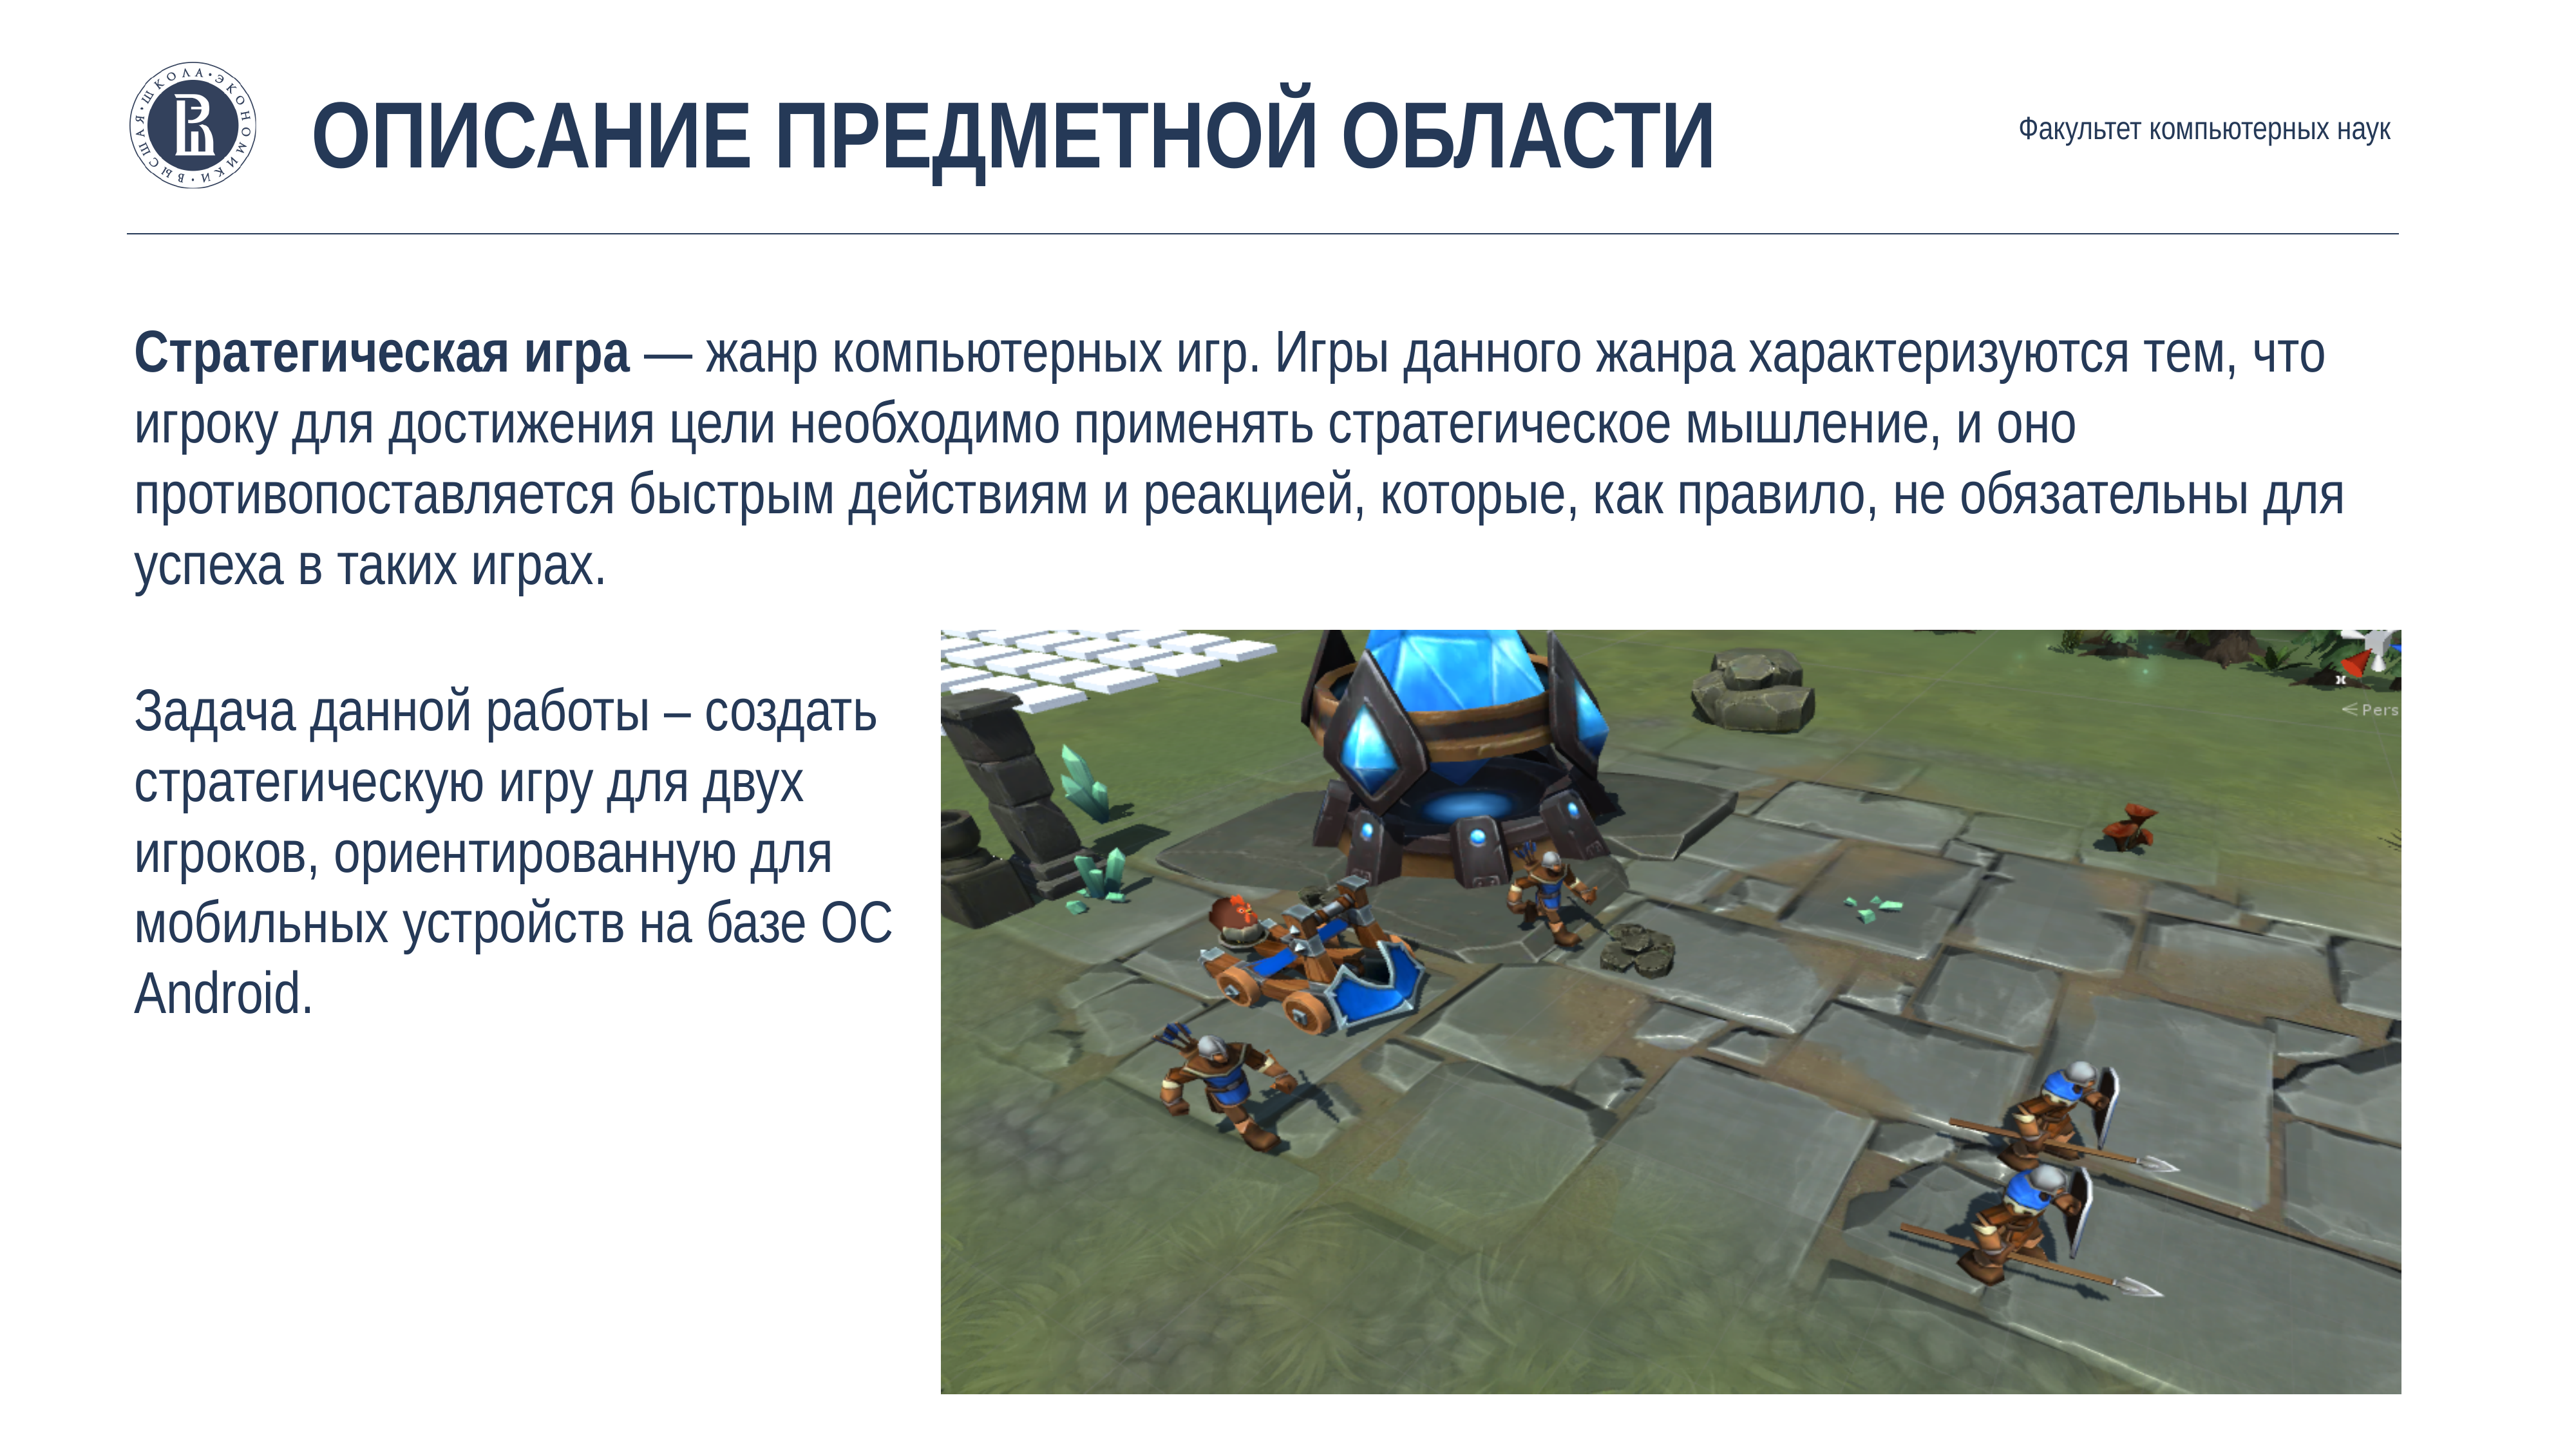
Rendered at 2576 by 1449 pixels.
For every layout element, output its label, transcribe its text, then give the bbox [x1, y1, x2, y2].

picture [941, 630, 2401, 1394]
picture [129, 62, 256, 189]
text_box Факультет компьютерных наук [1198, 100, 2399, 154]
text_box Задача данной работы – создать стратегическую игру для двух игроков, ориентированную для мобильных устройств на базе ОС Android. [126, 663, 936, 1068]
text_box Стратегическая игра — жанр компьютерных игр. Игры данного жанра характеризуются тем, что игроку для достижения цели необходимо применять стратегическое мышление, и оно противопоставляется быстрым действиям и реакцией, которые, как правило, не обязательны для успеха в таких играх. [127, 337, 2396, 604]
text_box Описание предметной области [304, 66, 2002, 311]
